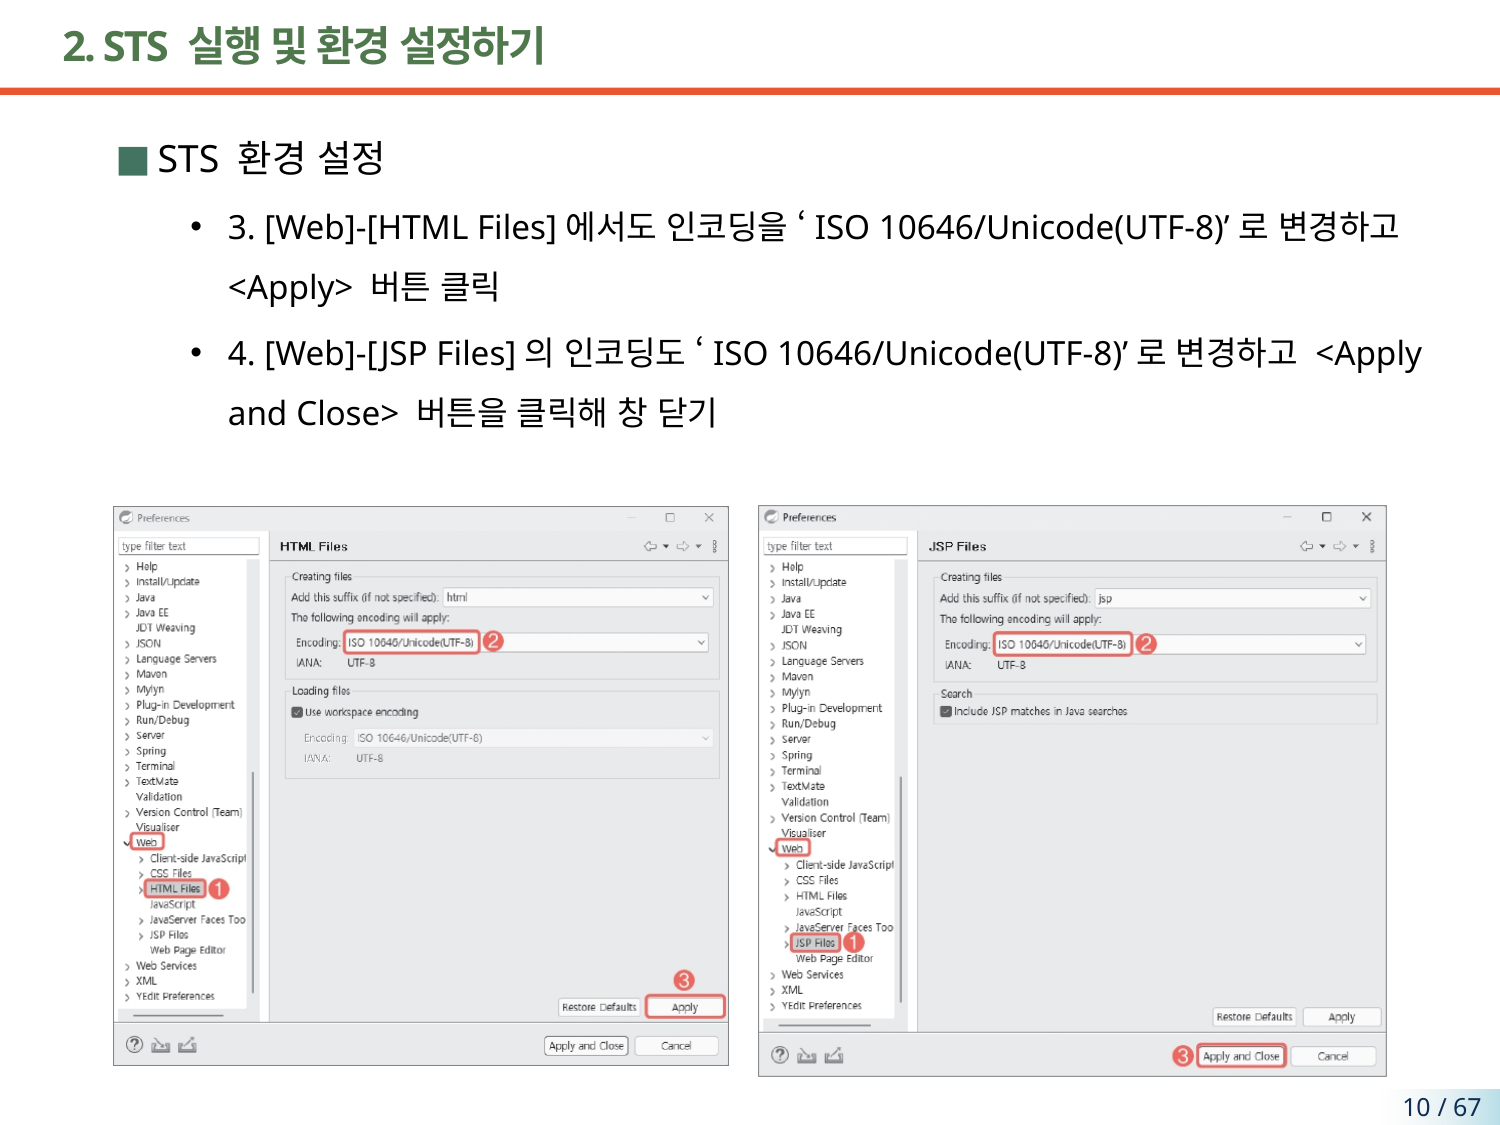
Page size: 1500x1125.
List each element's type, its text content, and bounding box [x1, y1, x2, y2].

title 2. STS 실행 및 환경 설정하기 [47, 5, 1325, 84]
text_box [108, 501, 1392, 1082]
list STS 환경 설정 3. [Web]-[HTML Files]에서도 인코딩을 ‘ISO 10646/Unicode(UTF-8)’로 변경하고 <Apply> 버튼 클릭 4. [Web]-[JSP Files]의 인코딩도 ‘ISO 10646/Unicode(UTF-8)’로 변경하고 <Apply and Close> 버튼을 클릭해 창 닫기 [100, 127, 1459, 1050]
